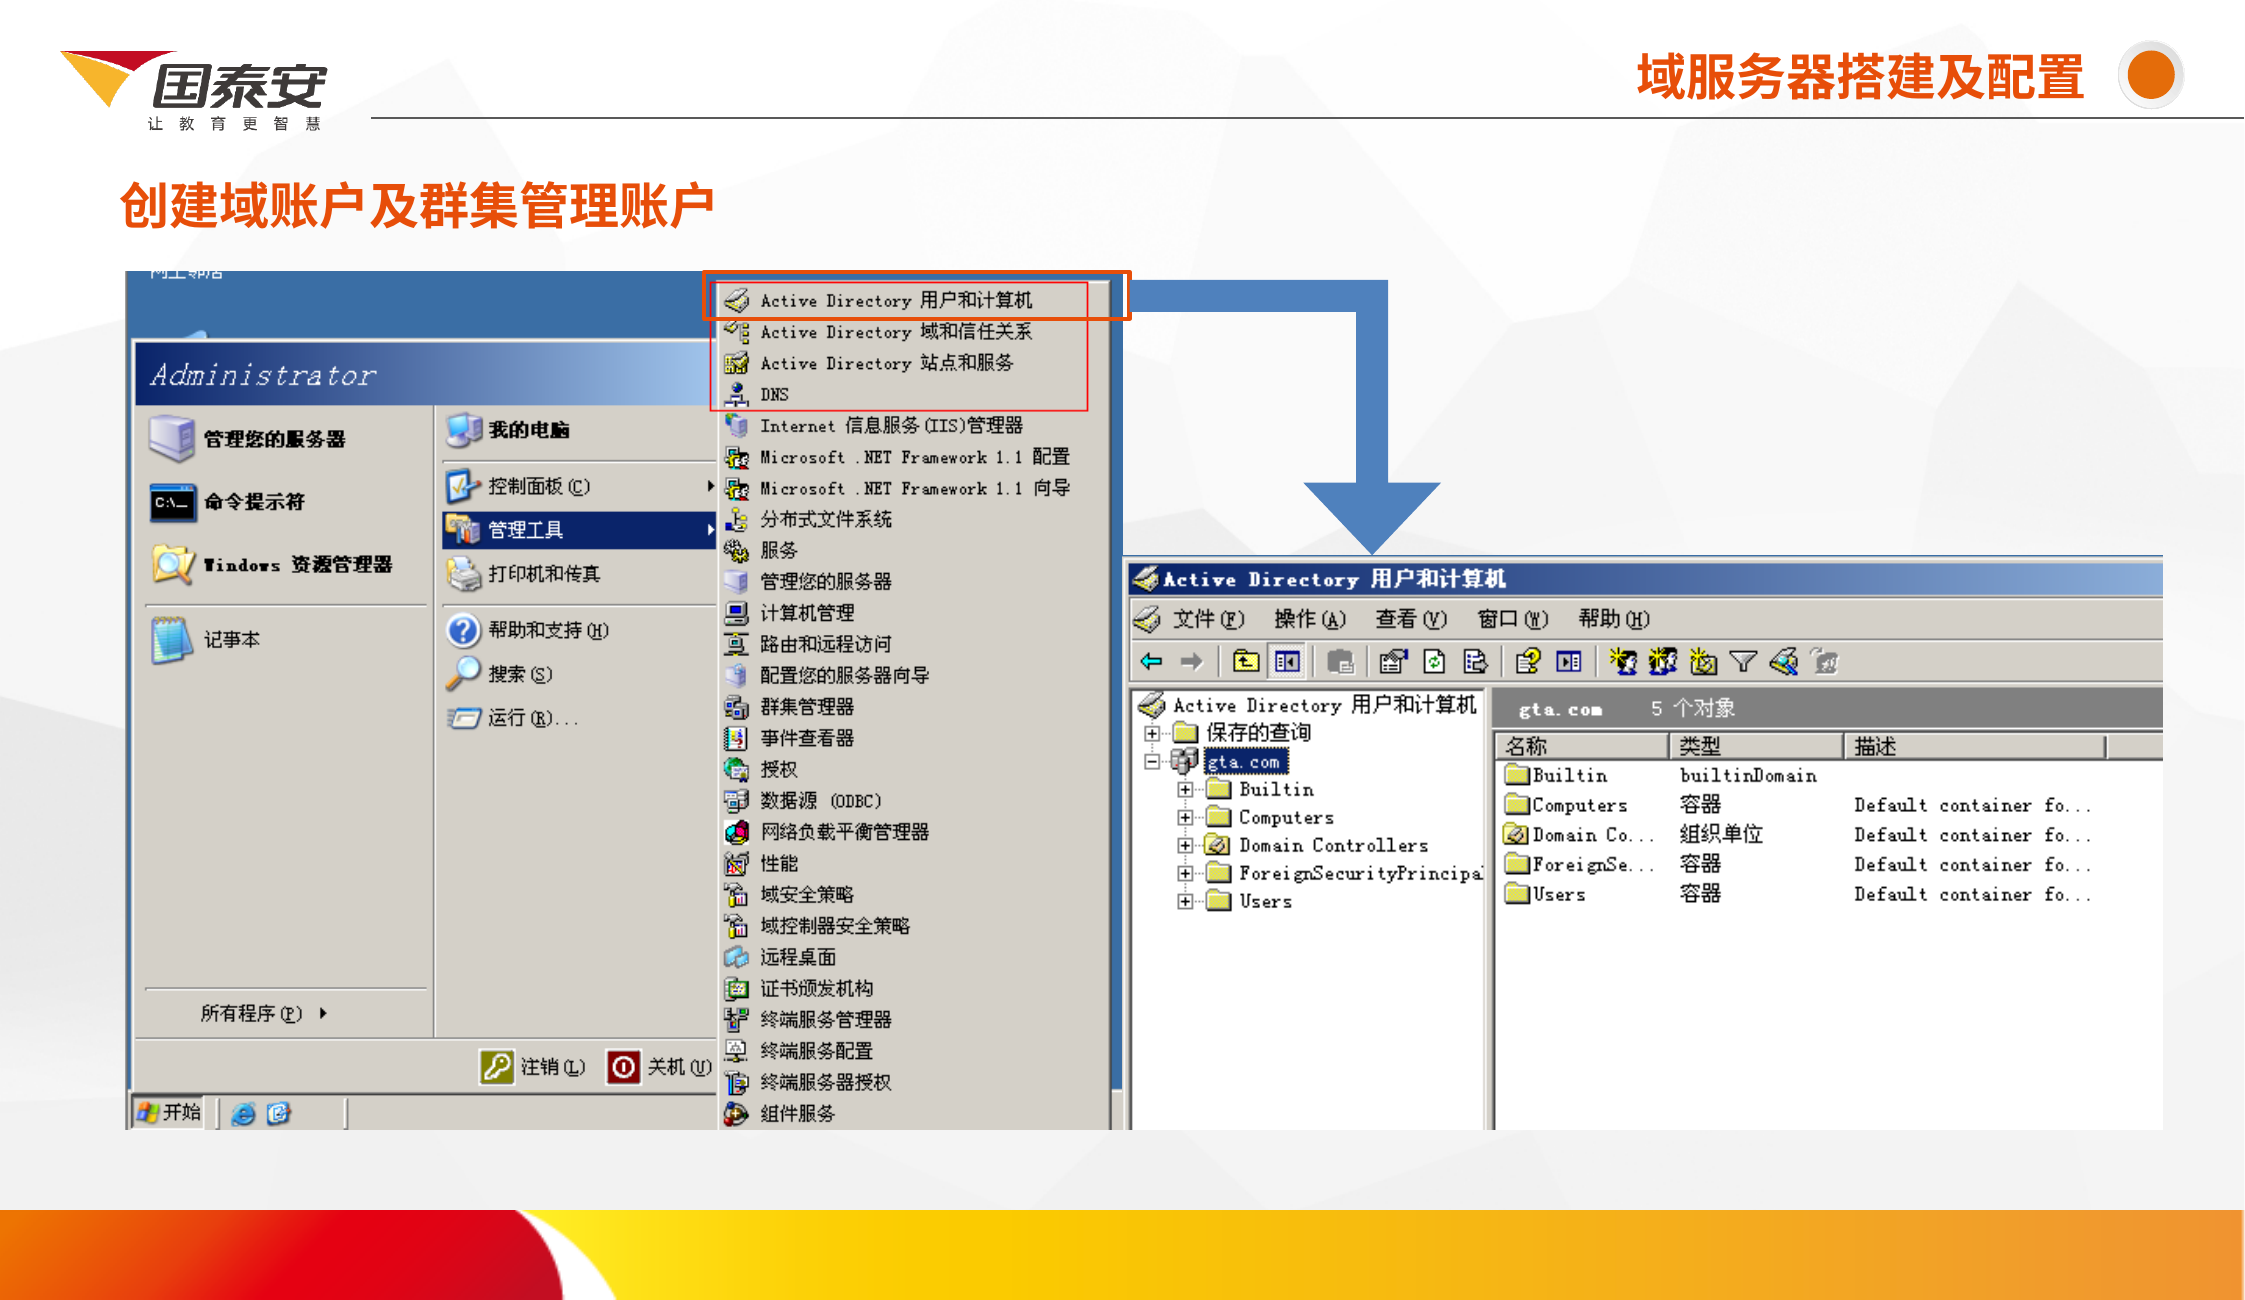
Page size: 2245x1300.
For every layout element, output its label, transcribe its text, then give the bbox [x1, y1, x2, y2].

text_box [1127, 277, 1443, 553]
picture [0, 0, 2245, 1300]
list 创建域账户及群集管理账户 [105, 166, 2103, 233]
text_box [1119, 270, 1132, 321]
list 域服务器搭建及配置 [1334, 37, 2101, 121]
